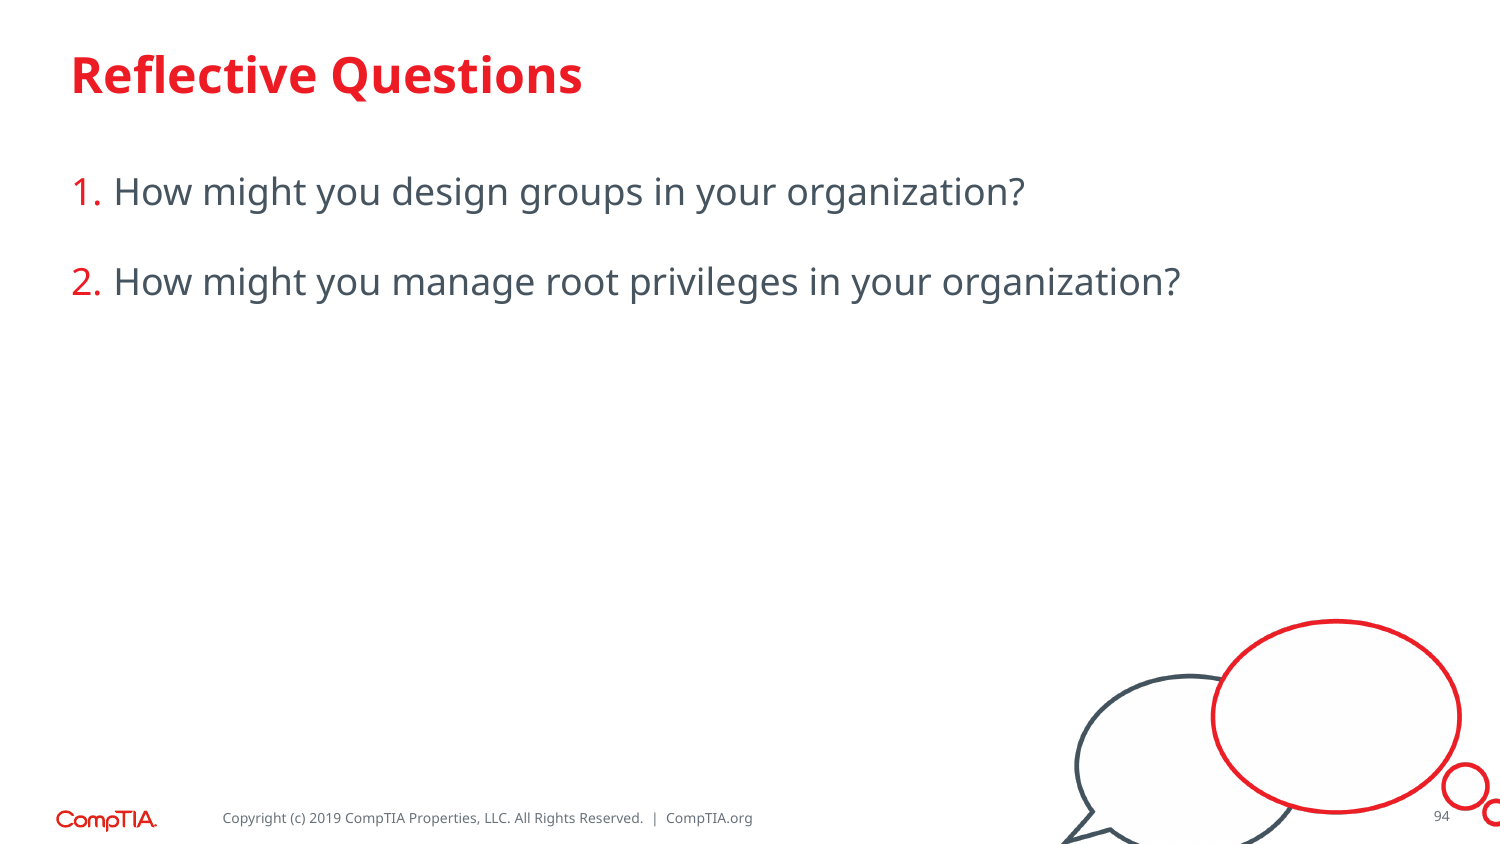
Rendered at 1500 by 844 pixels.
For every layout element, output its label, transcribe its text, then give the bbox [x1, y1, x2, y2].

slide_number 94 [1407, 800, 1450, 835]
list How might you design groups in your organization? How might you manage root privileges in your organization? [56, 160, 1444, 717]
picture [1057, 614, 1500, 844]
